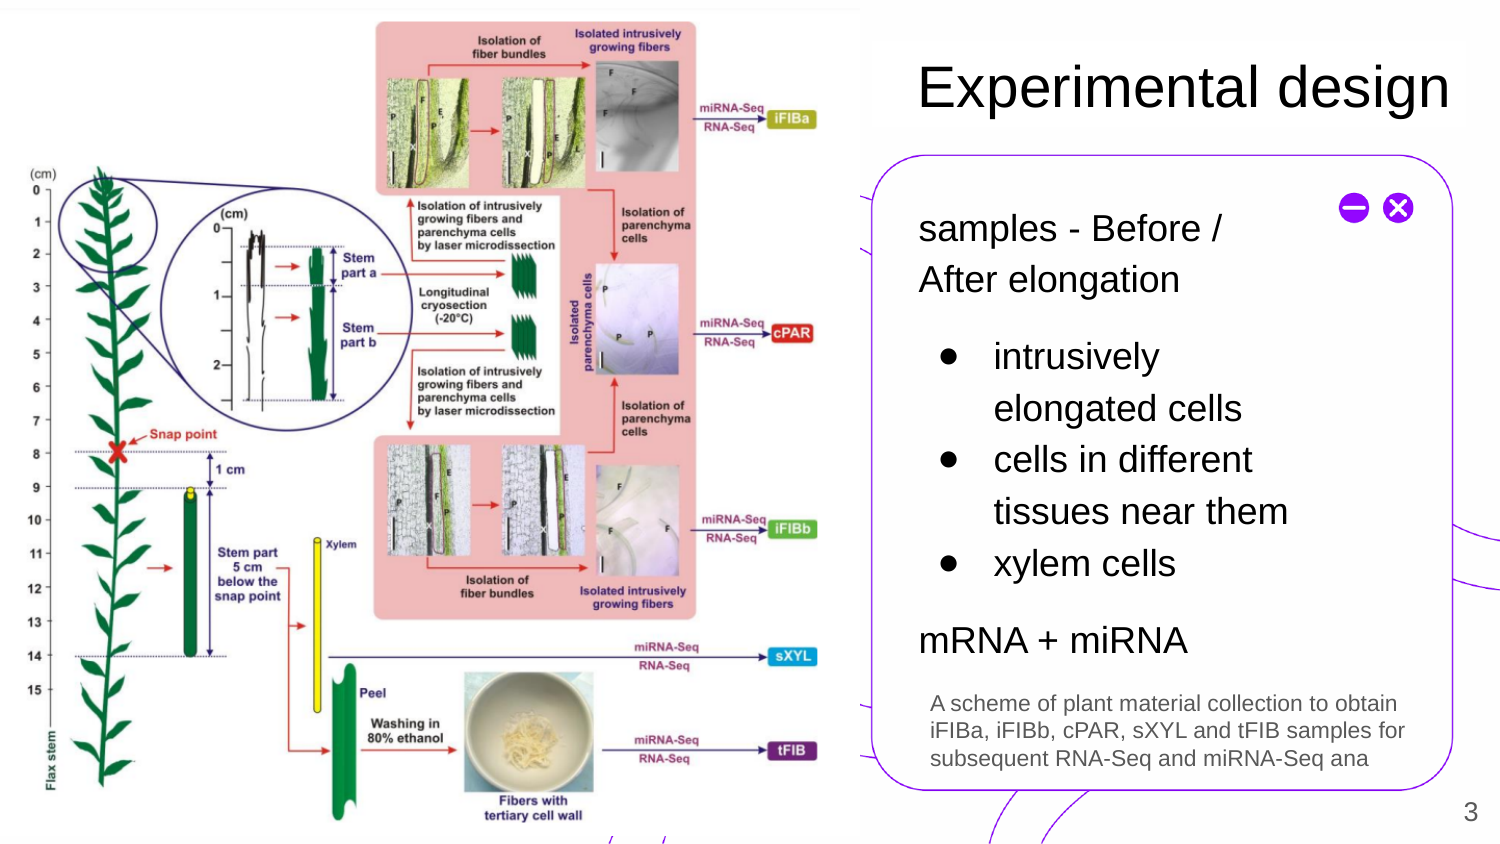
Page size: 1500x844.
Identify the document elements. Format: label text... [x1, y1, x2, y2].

picture [0, 0, 1500, 844]
text_box A scheme of plant material collection to obtain iFIBa, iFIBb, cPAR, sXYL and tFIB samples for subsequent RNA-Seq and miRNA-Seq ana [915, 680, 1441, 778]
list samples - Before / After elongation intrusively elongated cells cells in different tissues near them xylem cells mRNA + miRNA [903, 189, 1319, 752]
title Experimental design [871, 40, 1466, 128]
slide_number 3 [1403, 779, 1494, 844]
